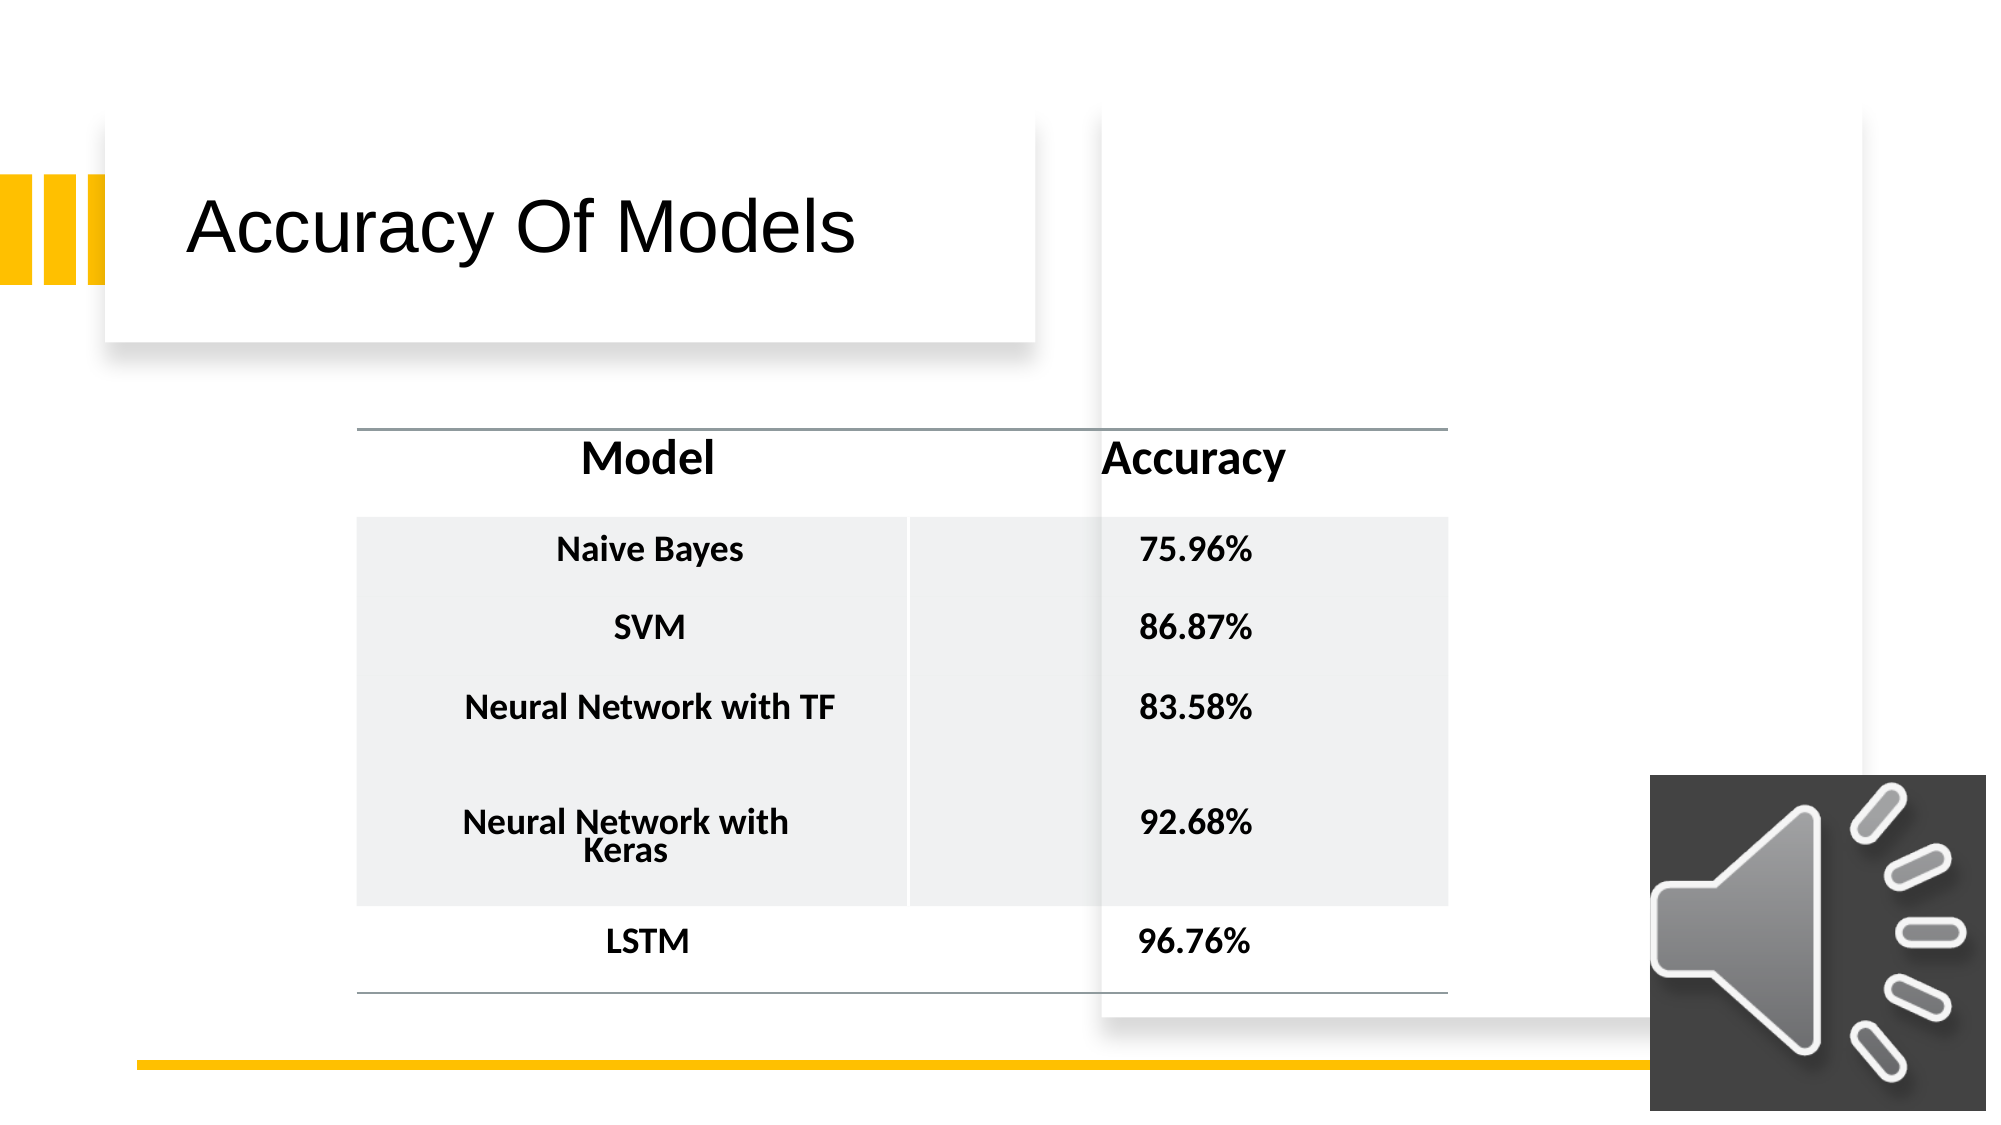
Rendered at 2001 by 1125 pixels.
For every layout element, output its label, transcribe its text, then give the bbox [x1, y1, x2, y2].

picture [1648, 773, 1987, 1112]
table_header Model [357, 431, 908, 517]
table_cell Naive Bayes [357, 517, 907, 596]
table_cell 83.58% [910, 675, 1448, 791]
table_cell 96.76% [908, 906, 1448, 992]
table_cell Neural Network with TF [357, 675, 907, 791]
text_box [104, 107, 1037, 343]
table_cell LSTM [357, 906, 908, 992]
title Accuracy Of Models [171, 143, 1000, 314]
table_cell 92.68% [910, 791, 1448, 906]
table_cell 86.87% [910, 596, 1448, 675]
text_box [1101, 99, 1863, 1018]
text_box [0, 174, 120, 285]
table_cell Neural Network with Keras [357, 791, 907, 906]
table_cell SVM [357, 596, 907, 675]
text_box [0, 0, 2000, 1125]
table_cell 75.96% [910, 517, 1448, 596]
table_header Accuracy [908, 431, 1448, 517]
